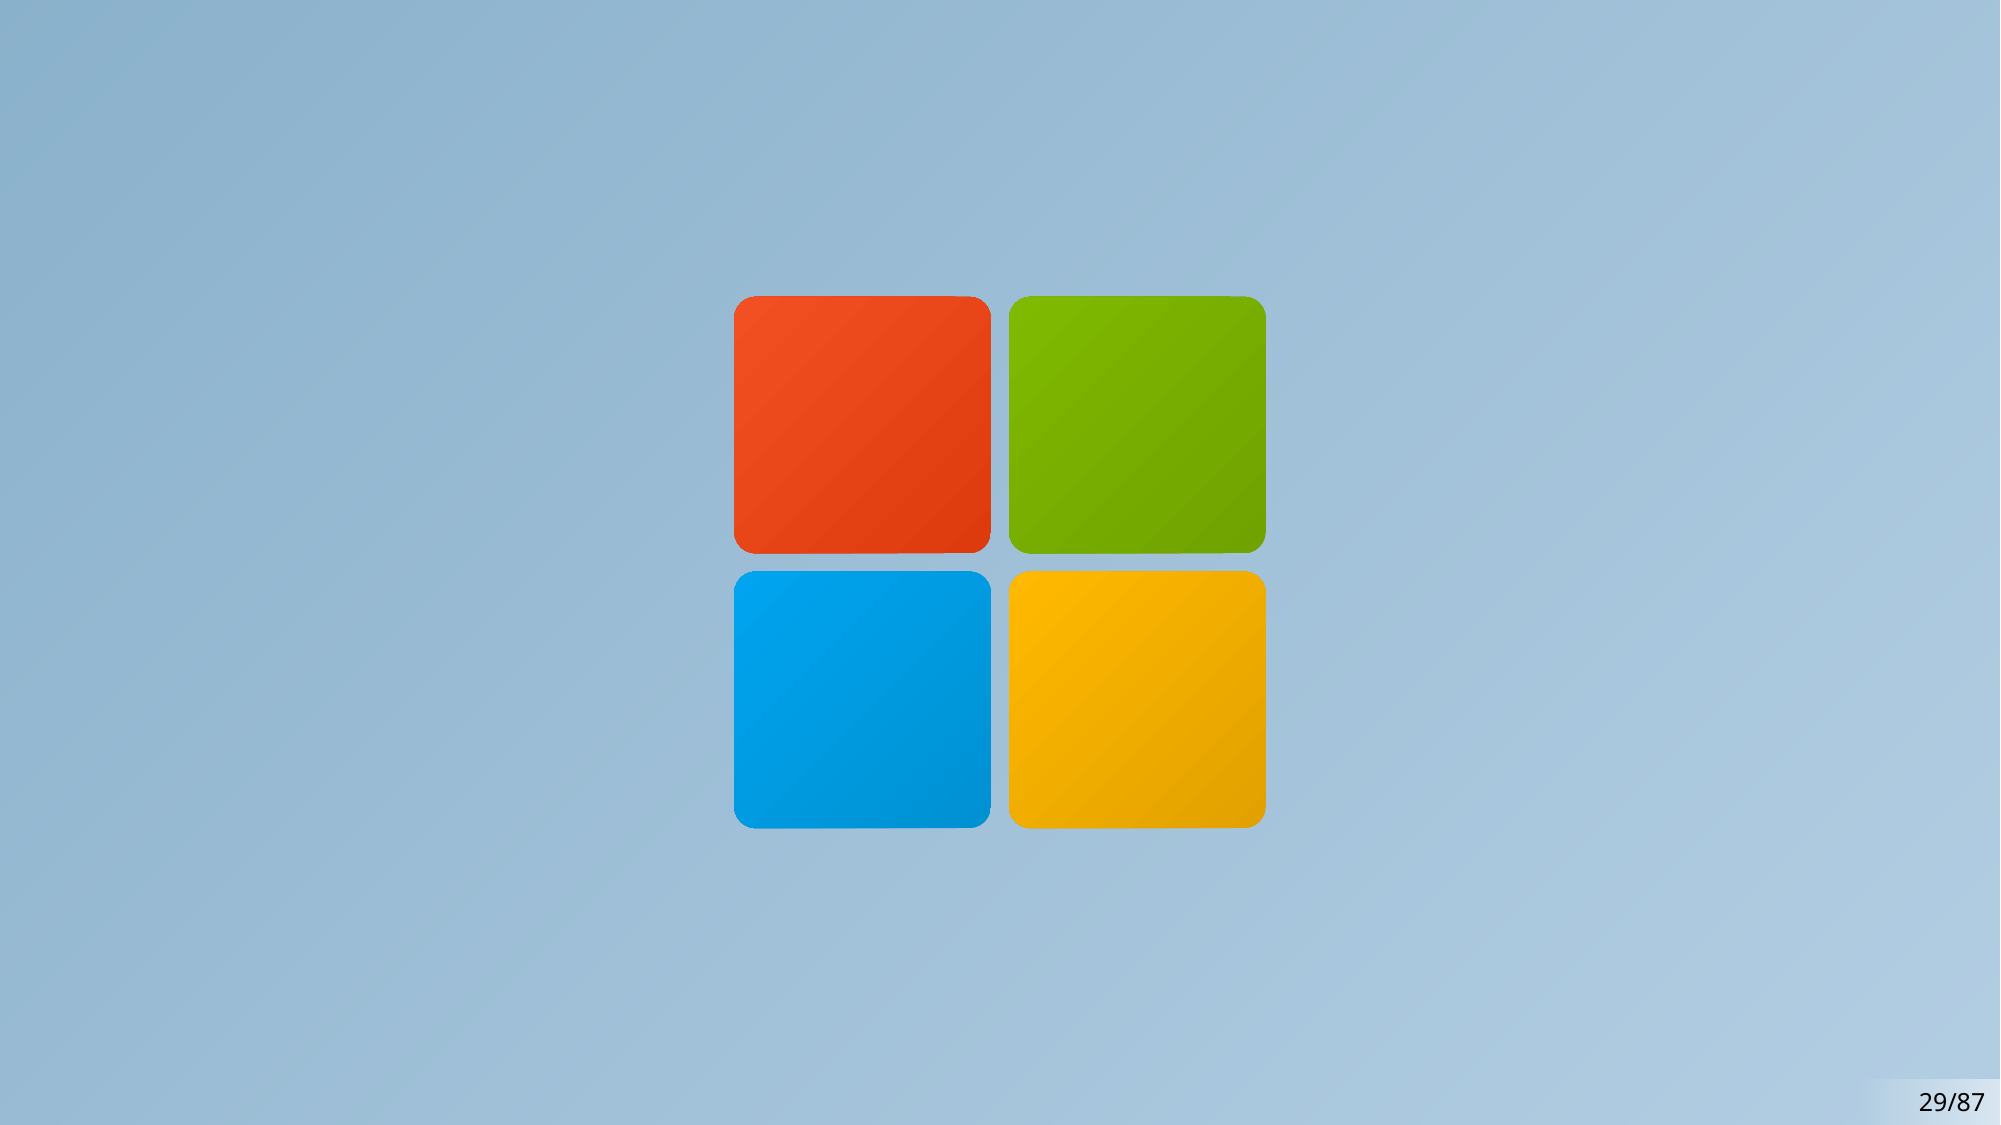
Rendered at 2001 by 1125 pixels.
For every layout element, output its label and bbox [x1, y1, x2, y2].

text_box [1007, 295, 1267, 555]
text_box [1007, 570, 1267, 830]
text_box [733, 570, 992, 830]
text_box [733, 295, 992, 555]
